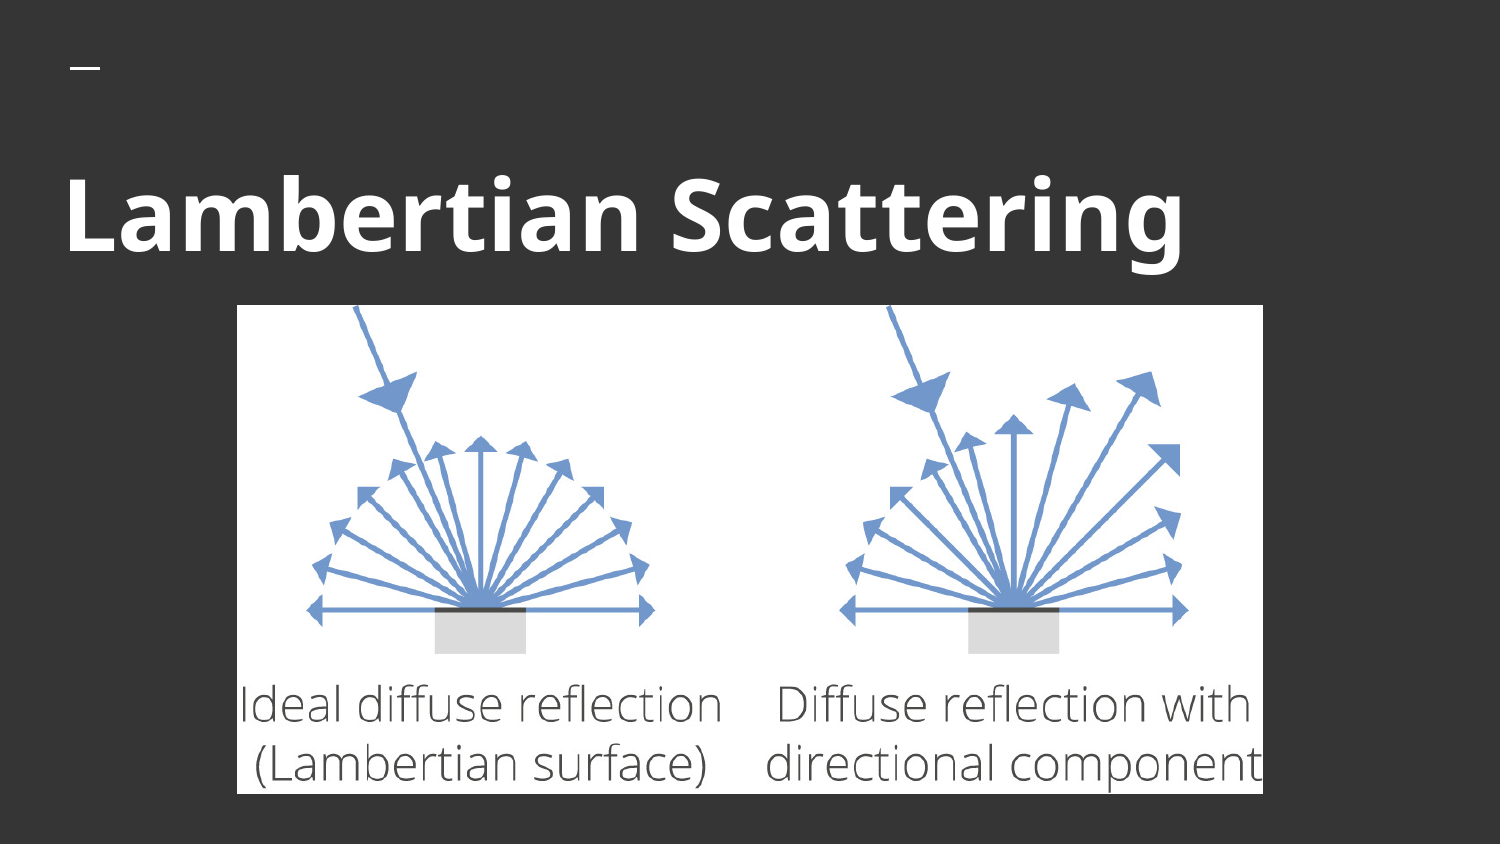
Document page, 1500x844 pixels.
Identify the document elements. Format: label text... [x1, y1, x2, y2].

picture [236, 305, 1263, 794]
title Lambertian Scattering [46, 116, 1368, 306]
